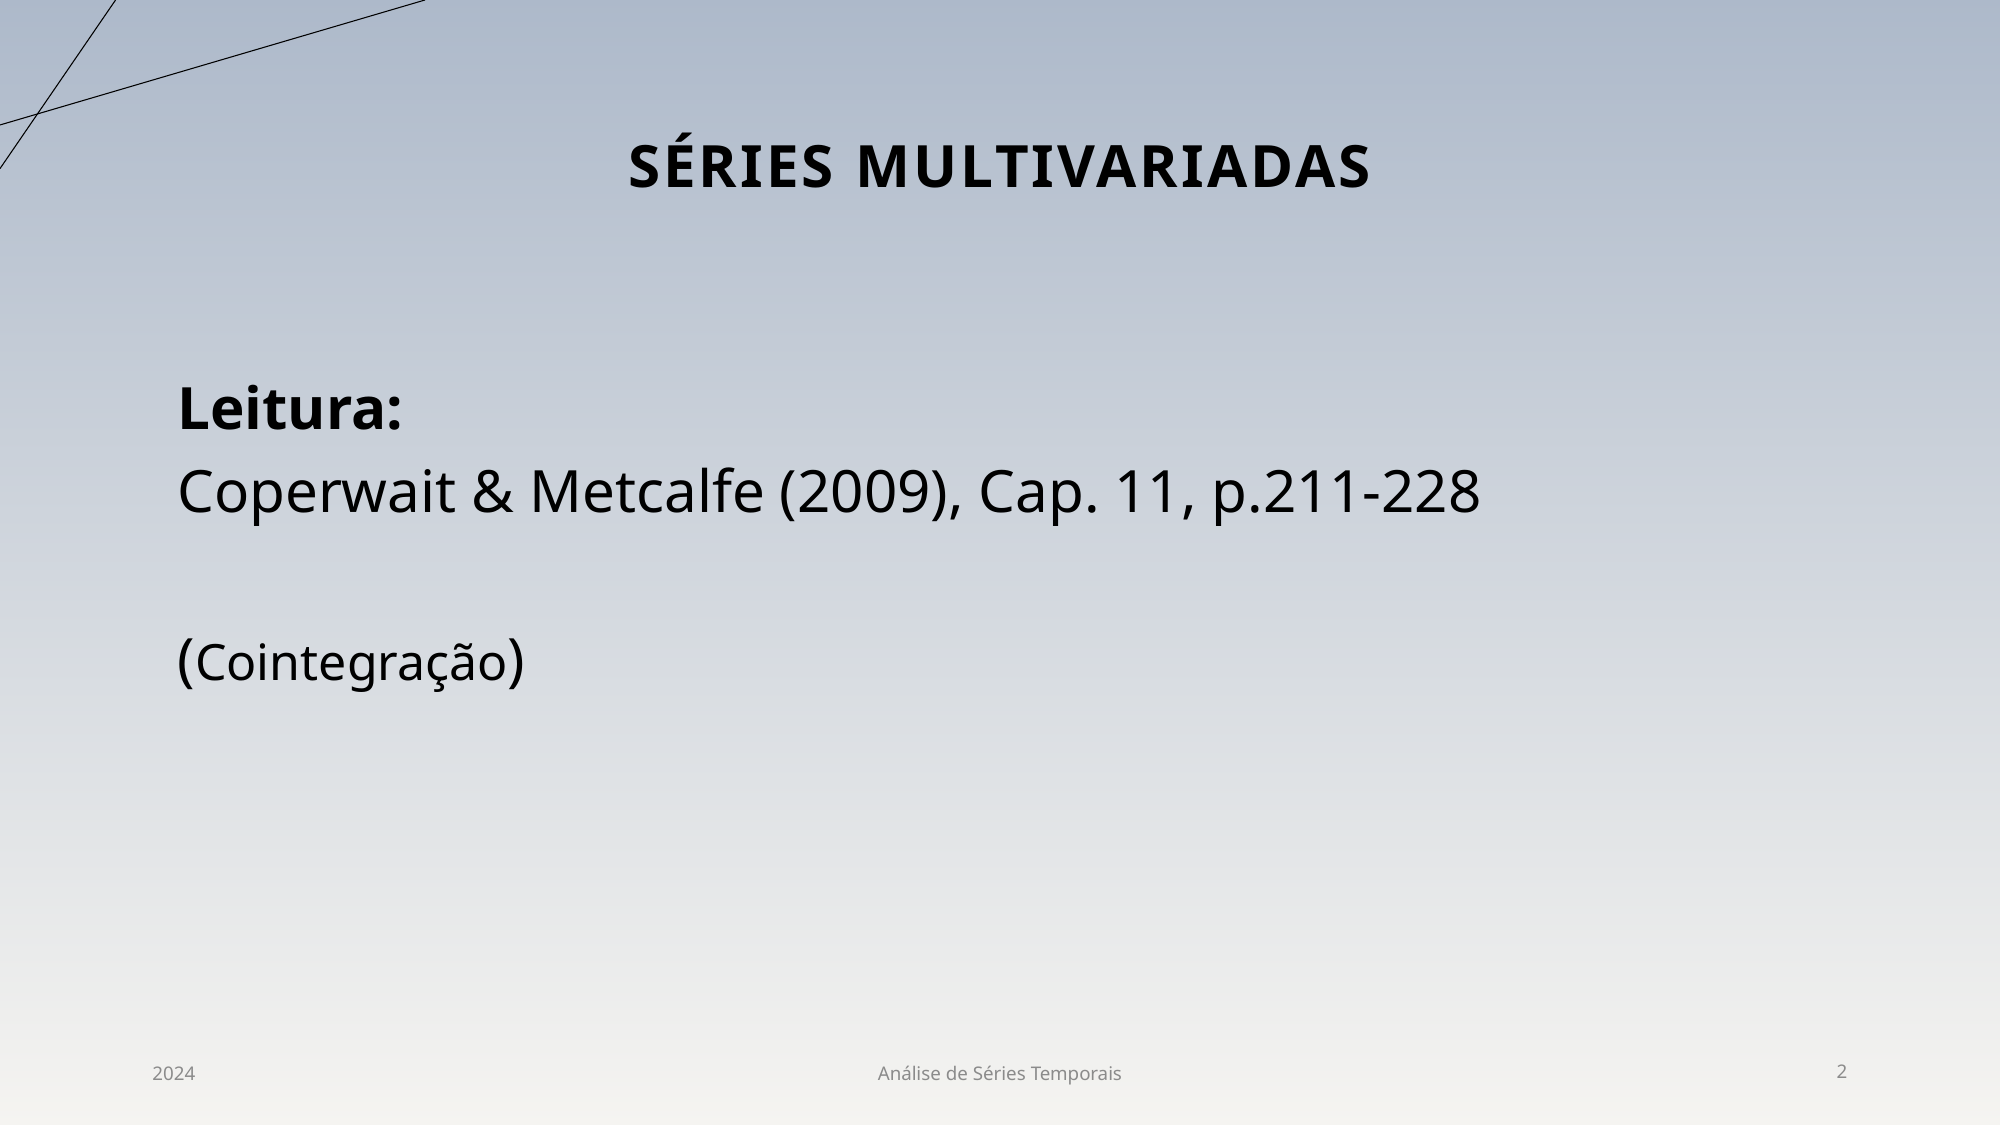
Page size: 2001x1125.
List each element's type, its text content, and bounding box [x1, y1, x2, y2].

slide_number 2024 [137, 1042, 588, 1103]
slide_number 2 [1412, 1042, 1863, 1103]
footer Análise de Séries Temporais [662, 1042, 1338, 1103]
text_box Leitura: Coperwait & Metcalfe (2009), Cap. 11, p.211-228 (Cointegração) [162, 371, 1888, 986]
title Séries Multivariadas [137, 59, 1863, 278]
